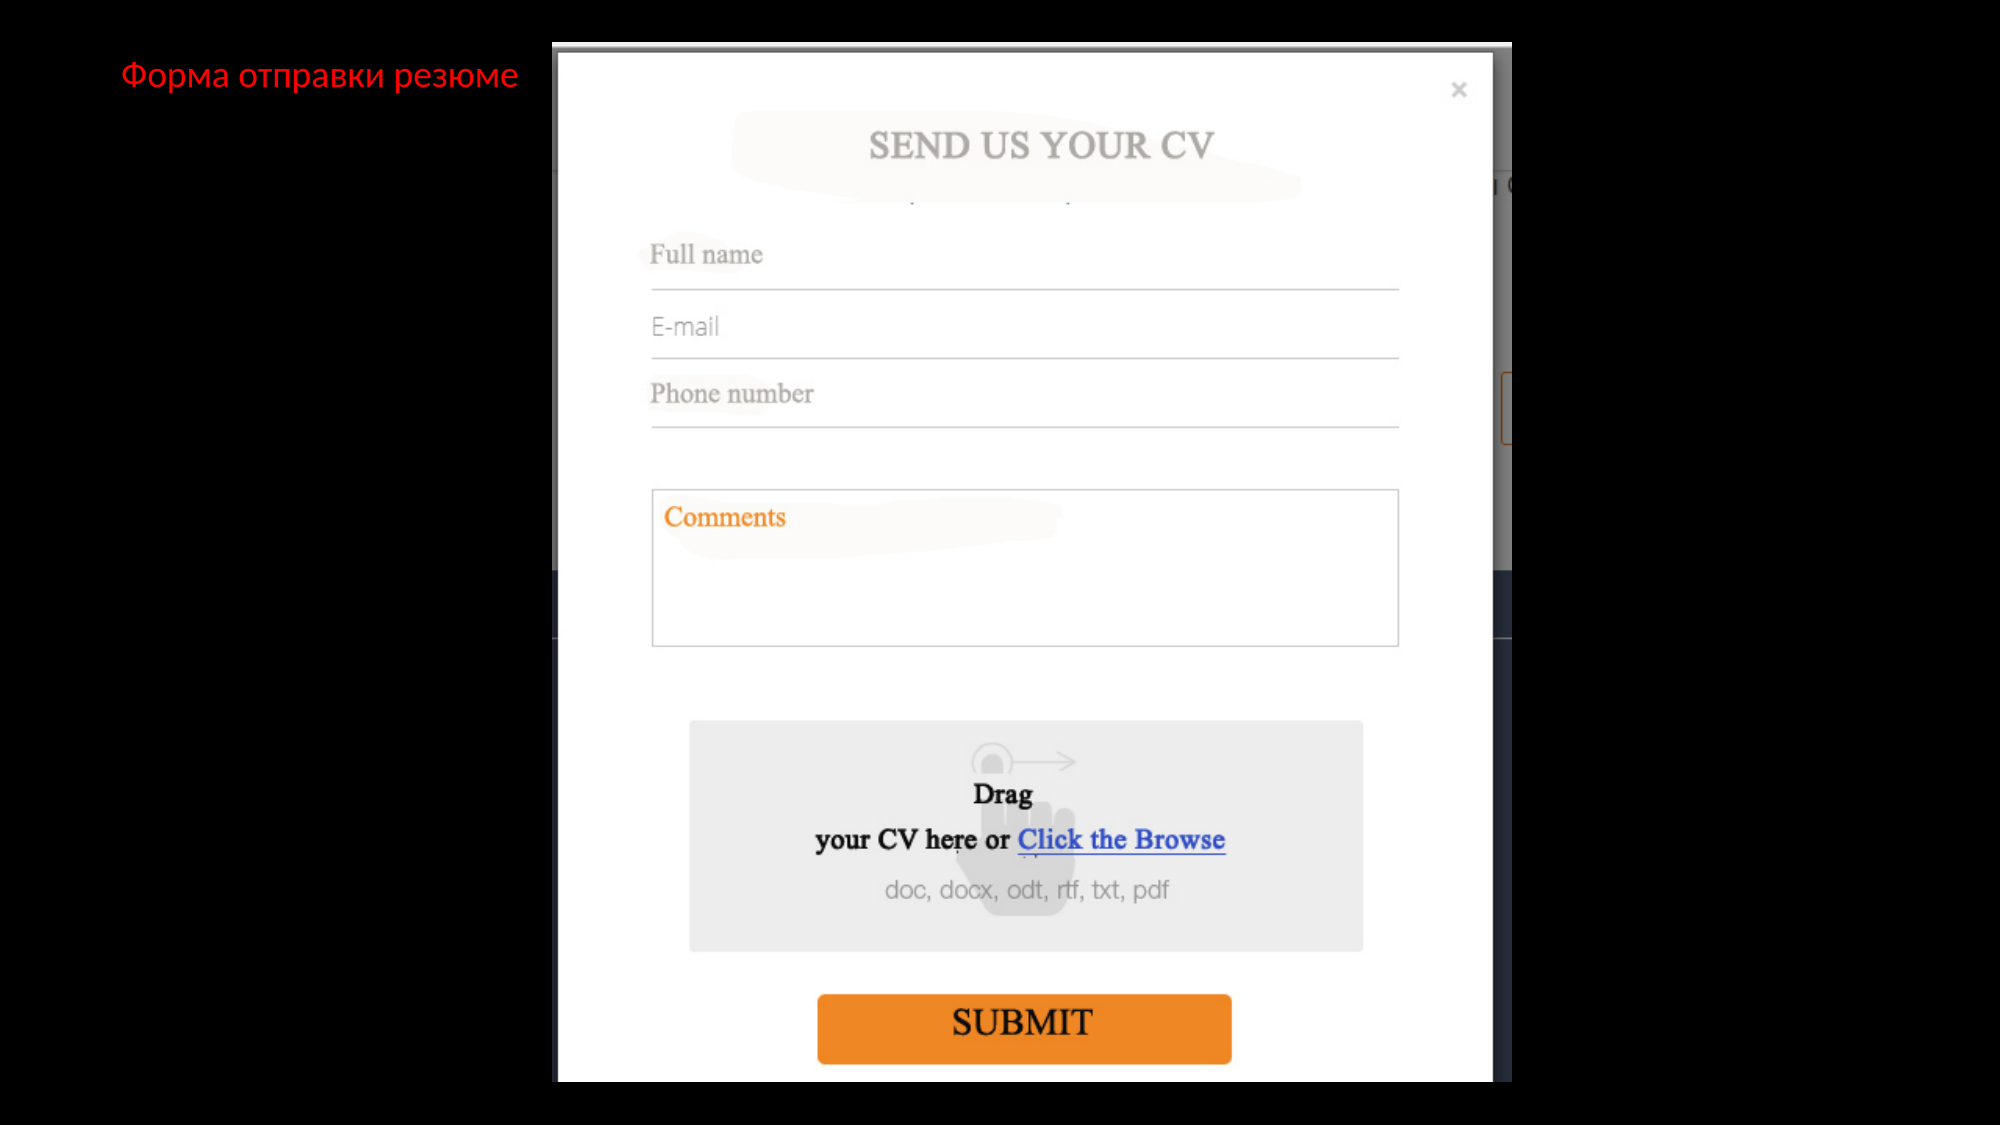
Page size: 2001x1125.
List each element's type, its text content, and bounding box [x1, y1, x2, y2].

text_box Форма отправки резюме [106, 42, 551, 103]
picture [552, 42, 1512, 1083]
